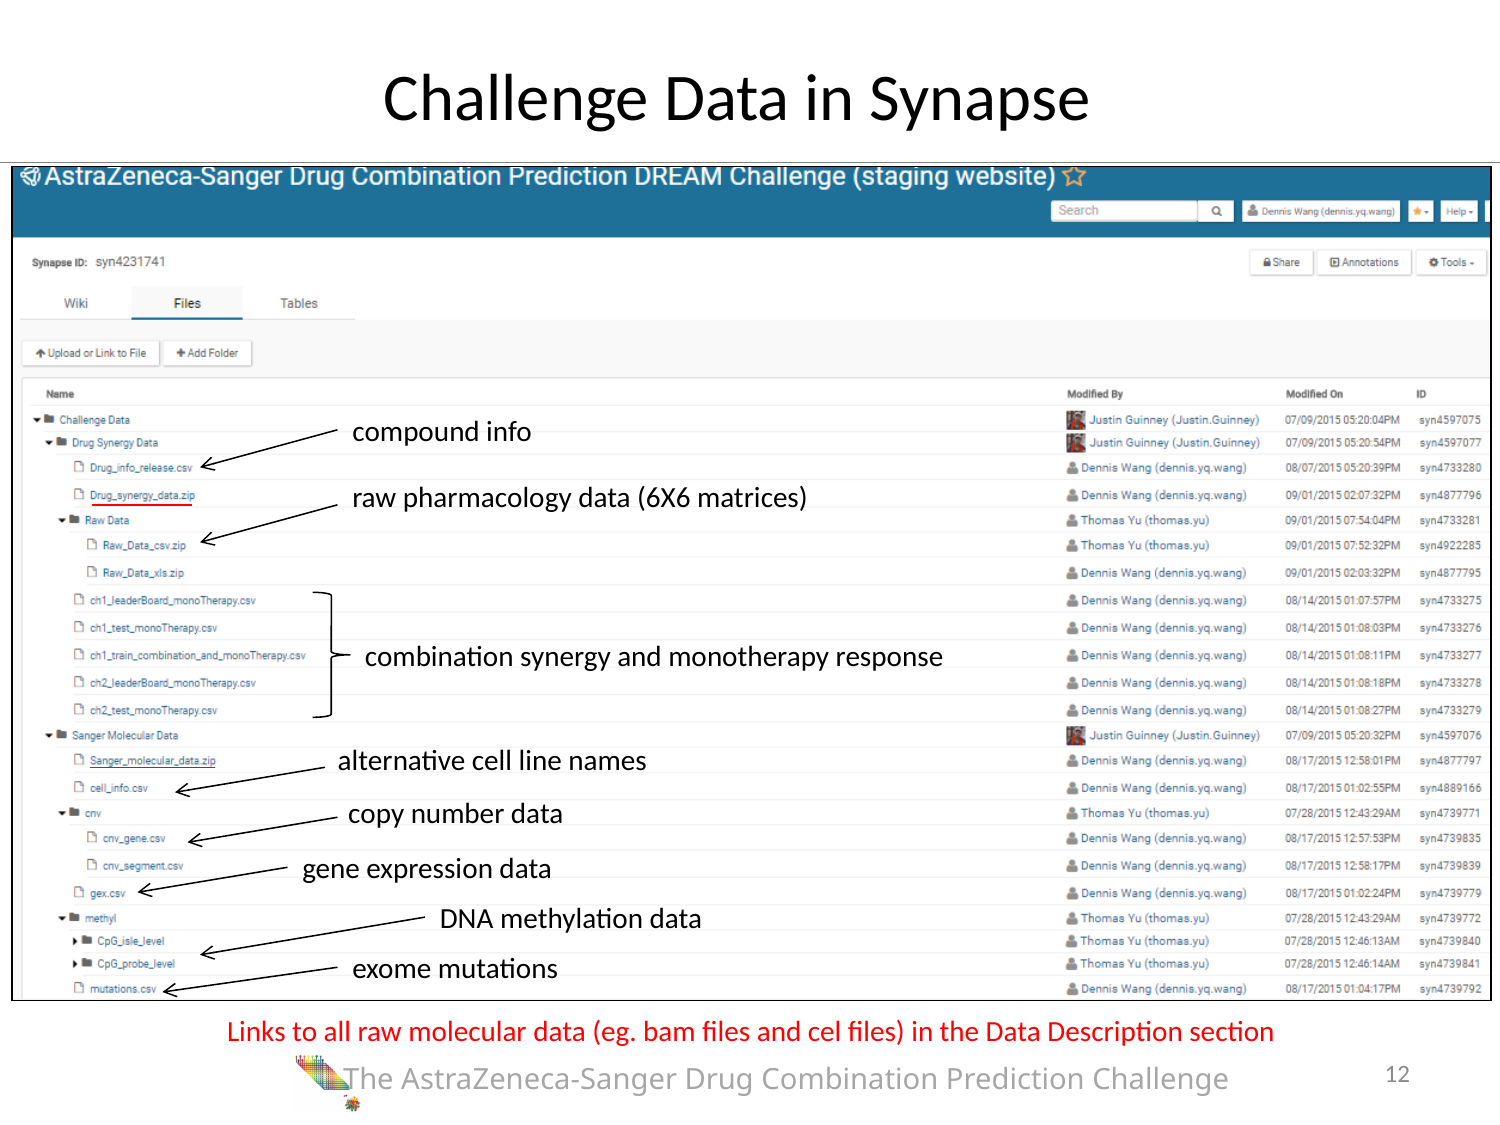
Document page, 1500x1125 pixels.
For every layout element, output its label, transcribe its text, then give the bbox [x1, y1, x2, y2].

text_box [162, 967, 338, 993]
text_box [137, 867, 288, 893]
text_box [174, 767, 326, 793]
slide_number 12 [1074, 1042, 1425, 1103]
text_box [187, 817, 338, 843]
picture [12, 166, 1491, 1001]
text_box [199, 504, 338, 543]
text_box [199, 917, 426, 956]
picture [294, 1055, 365, 1113]
title Challenge Data in Synapse [62, 37, 1413, 150]
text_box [199, 429, 338, 468]
text_box Links to all raw molecular data (eg. bam files and cel files) in the Data Description section [212, 1008, 1400, 1055]
